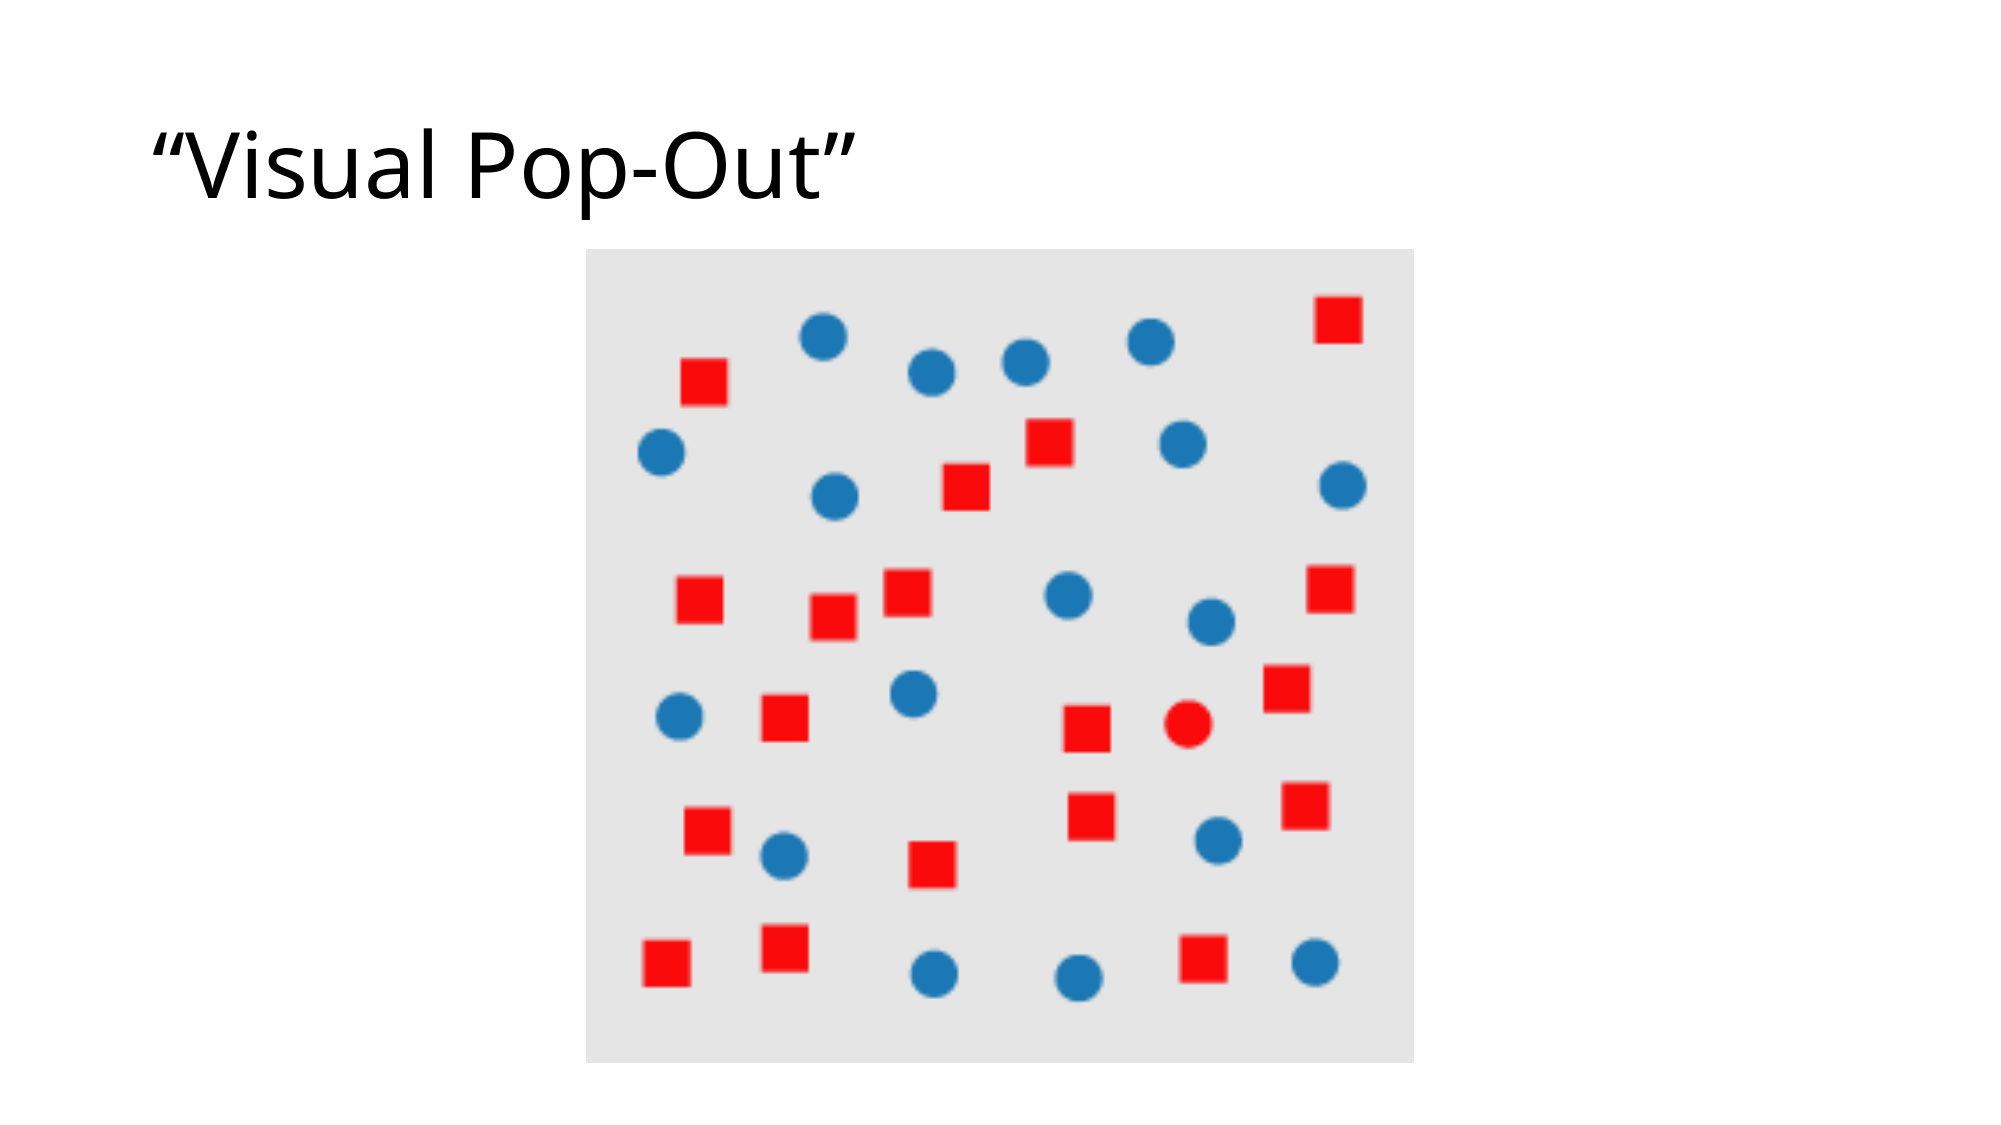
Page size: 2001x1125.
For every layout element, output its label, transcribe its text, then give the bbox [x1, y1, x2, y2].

picture [586, 249, 1414, 1064]
title “Visual Pop-Out” [137, 59, 1863, 278]
